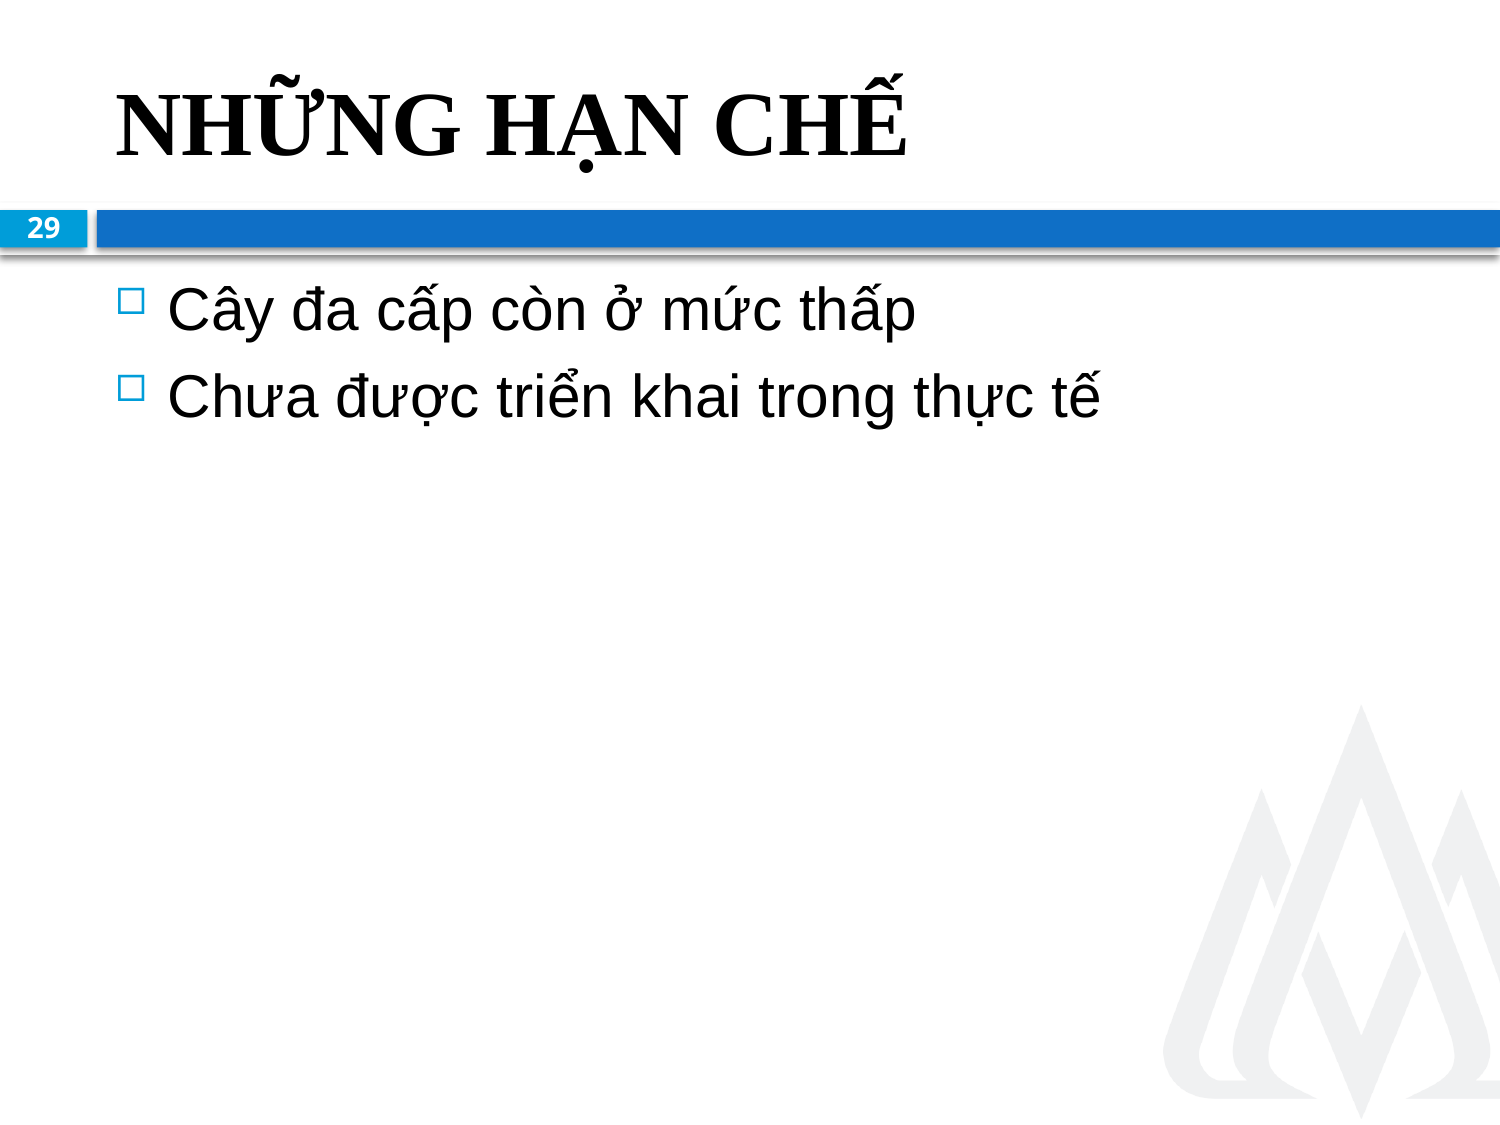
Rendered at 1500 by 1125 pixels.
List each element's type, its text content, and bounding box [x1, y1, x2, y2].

slide_number 29 [0, 208, 88, 249]
list Cây đa cấp còn ở mức thấp Chưa được triển khai trong thực tế [100, 262, 1438, 1000]
title Những hạn chế [100, 37, 1438, 200]
